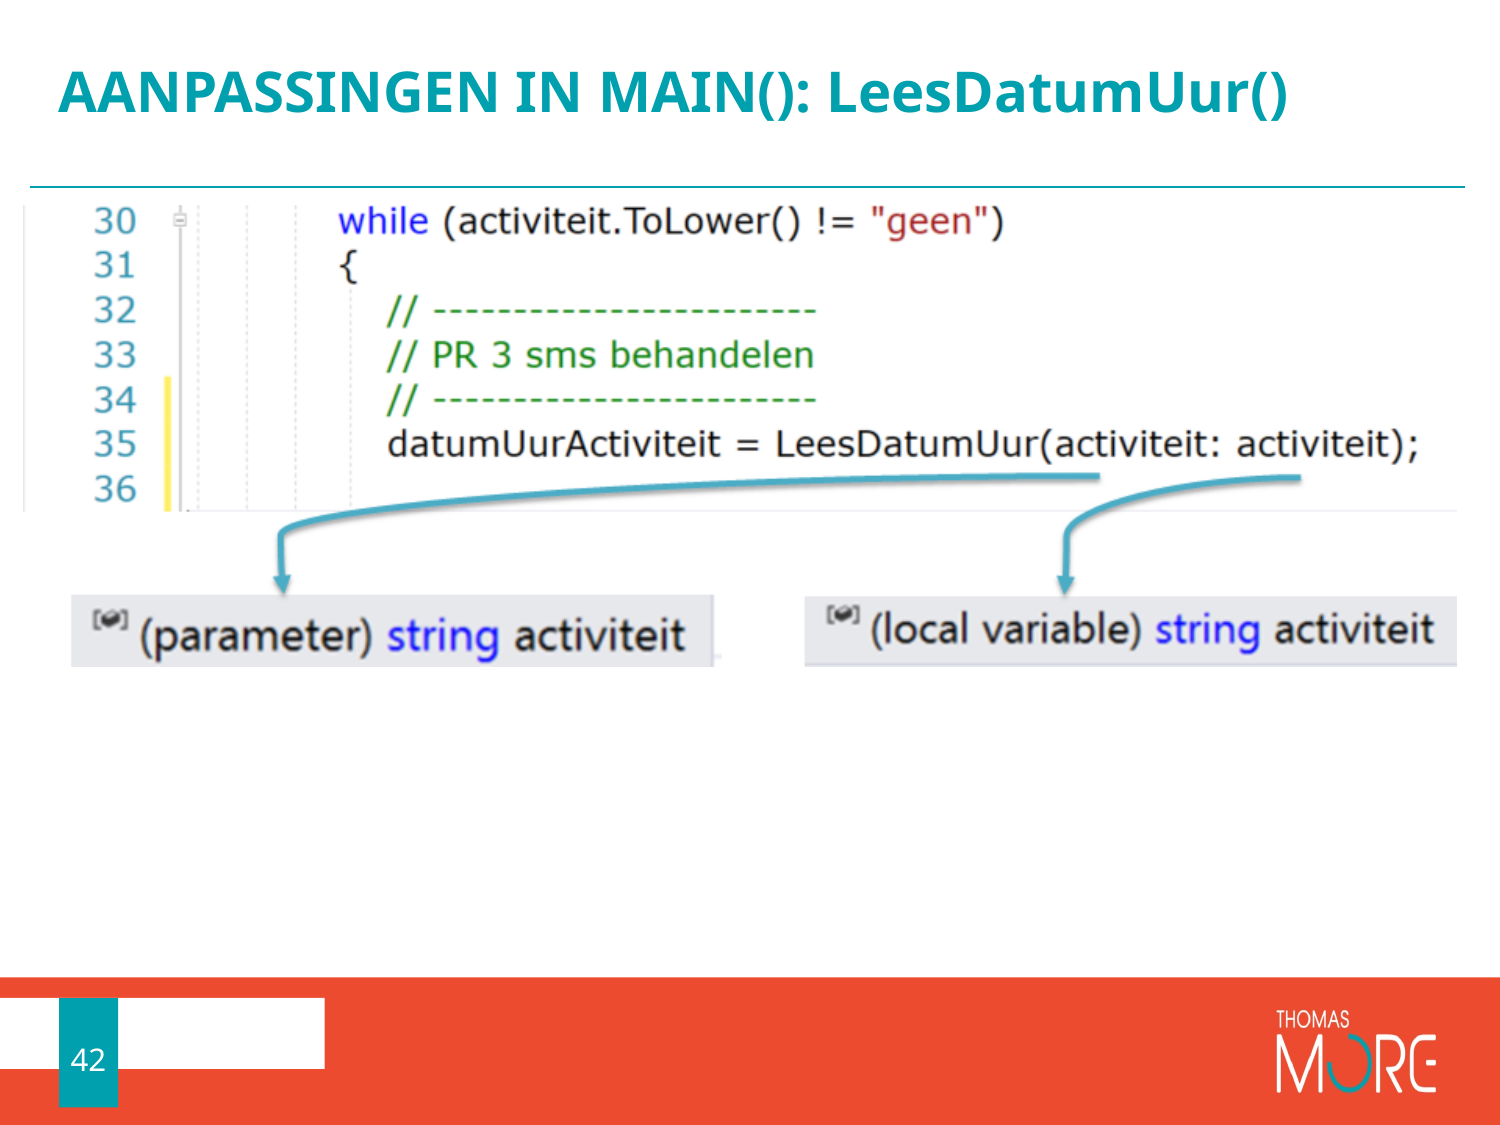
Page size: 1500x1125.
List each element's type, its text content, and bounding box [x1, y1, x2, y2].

picture [23, 205, 1457, 667]
slide_number 42 [59, 998, 119, 1108]
title AANPASSINGEN IN MAIN(): LeesDatumUur() [0, 0, 1500, 188]
picture [1254, 980, 1458, 1122]
